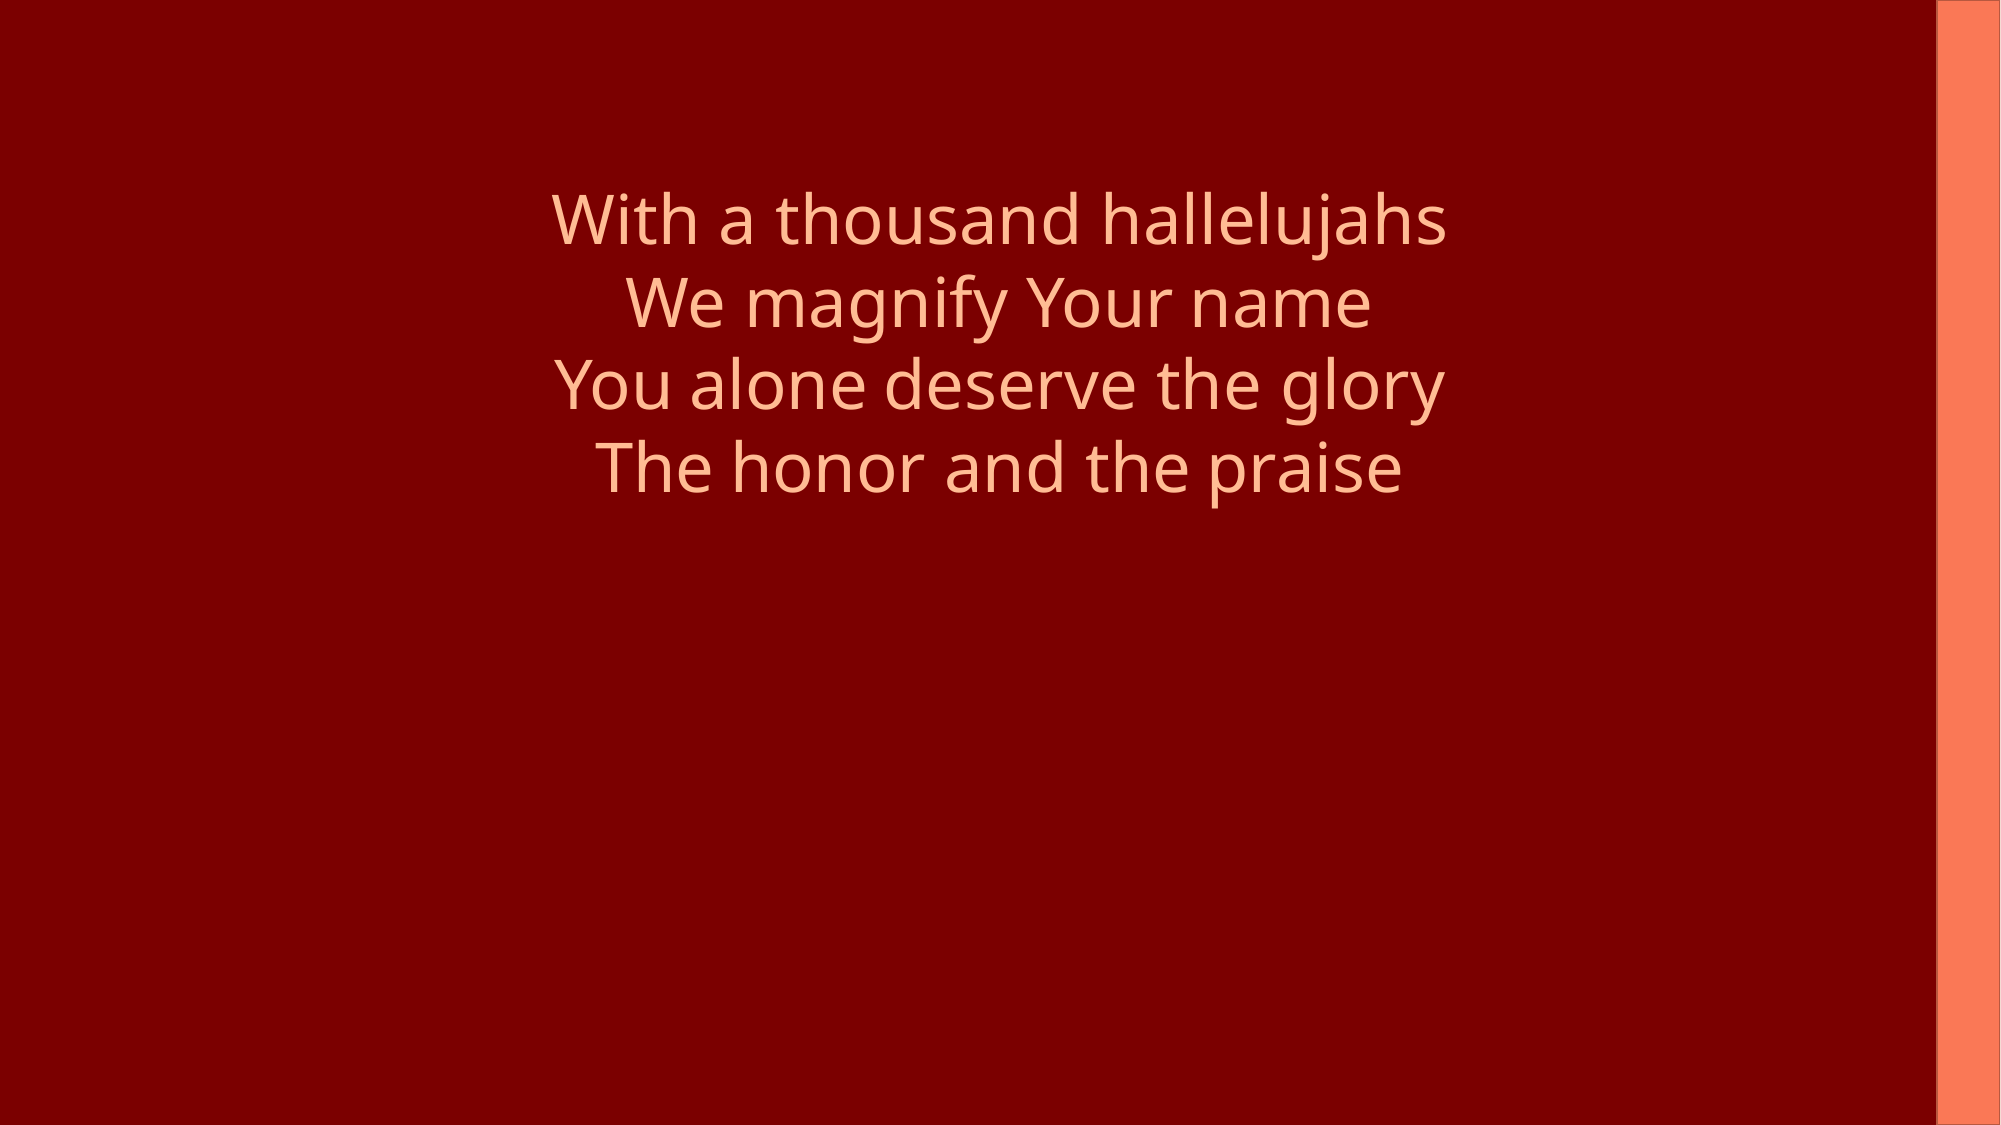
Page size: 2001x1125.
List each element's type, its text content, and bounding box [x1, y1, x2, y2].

text_box With a thousand hallelujahs We magnify Your name You alone deserve the glory The honor and the praise [99, 168, 1900, 596]
